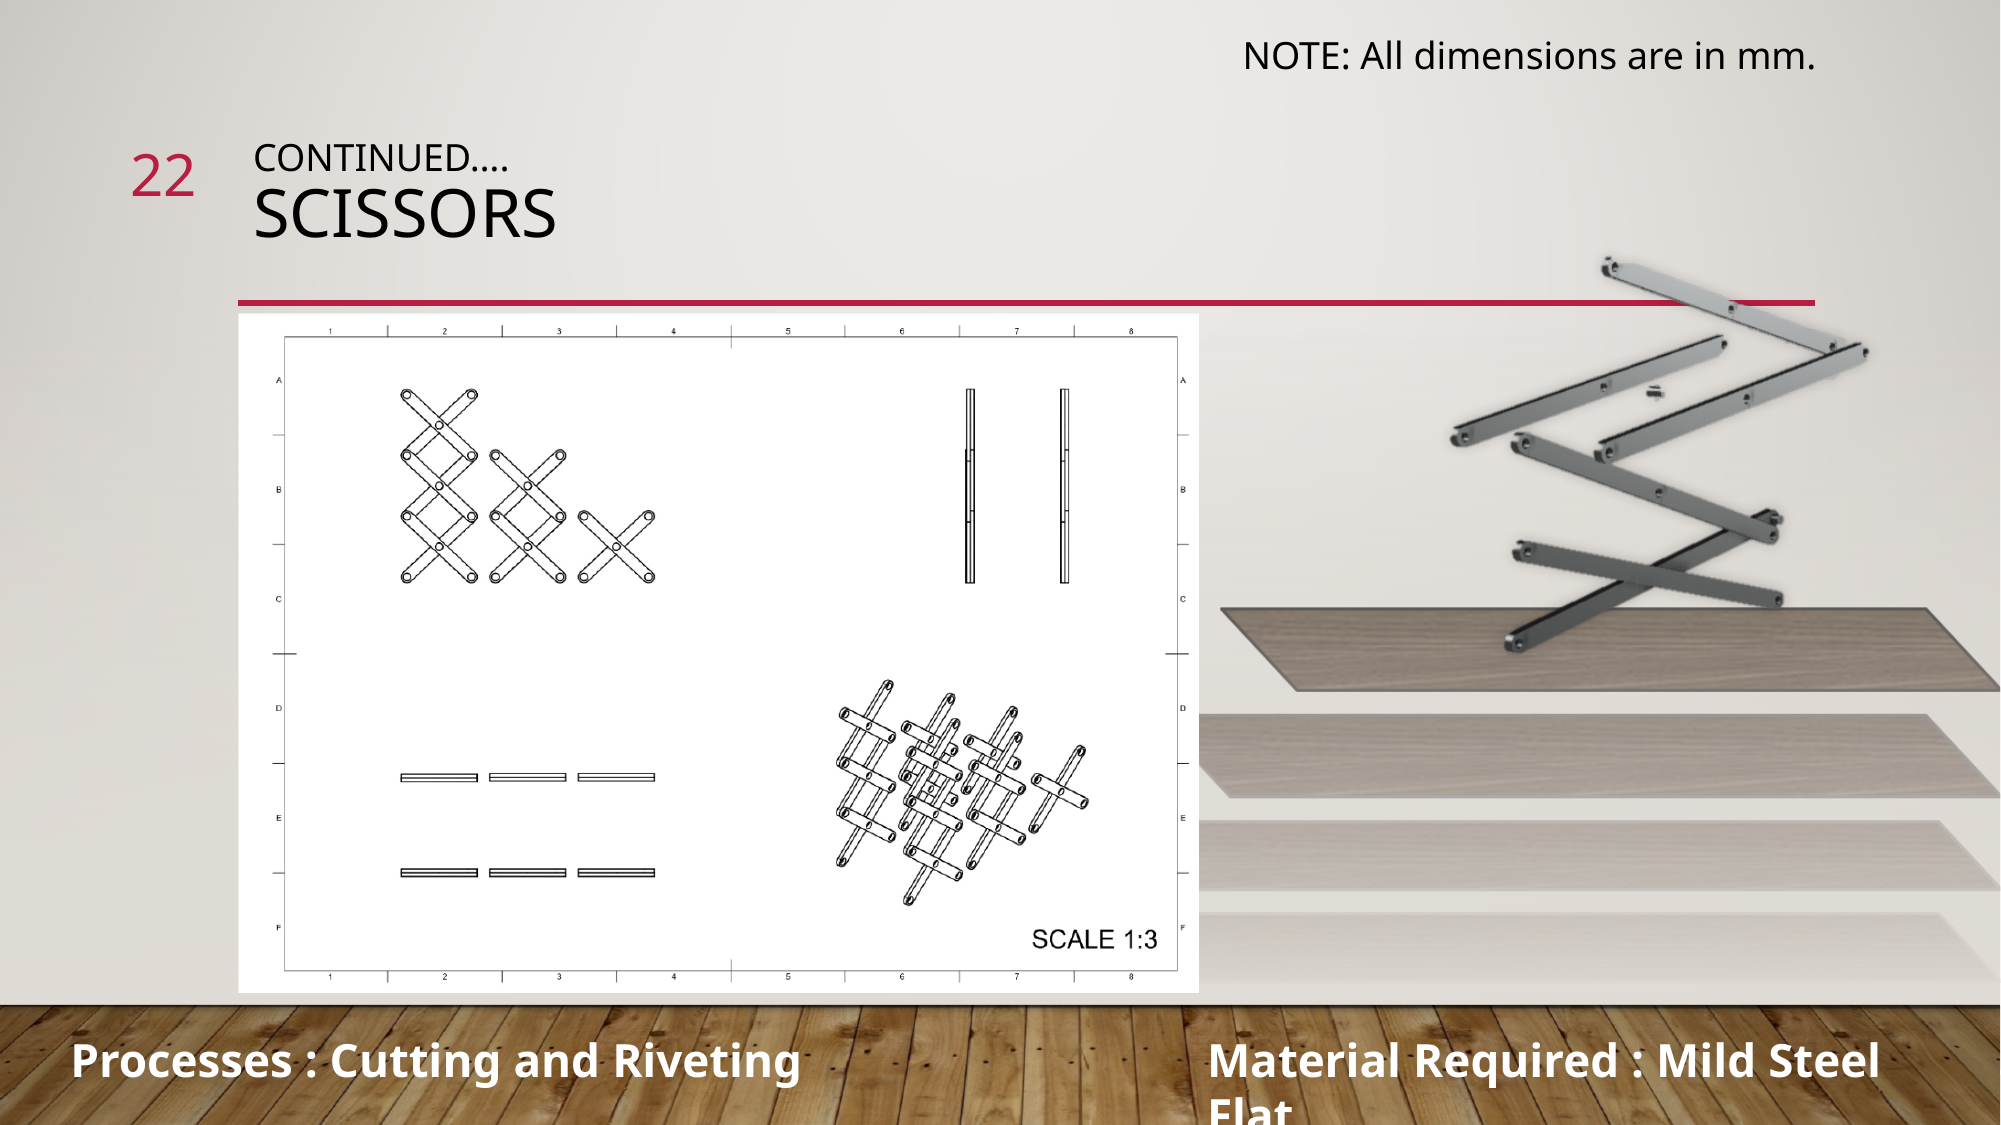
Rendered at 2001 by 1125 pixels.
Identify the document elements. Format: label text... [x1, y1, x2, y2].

text_box NOTE: All dimensions are in mm. [1227, 24, 1896, 85]
text_box Material Required : Mild Steel Flat [1192, 1024, 1967, 1125]
slide_number 22 [78, 131, 212, 214]
title continued…. Scissors [238, 131, 1814, 305]
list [1275, 217, 2000, 685]
text_box Processes : Cutting and Riveting [55, 1024, 378, 1095]
picture [0, 0, 2001, 1125]
